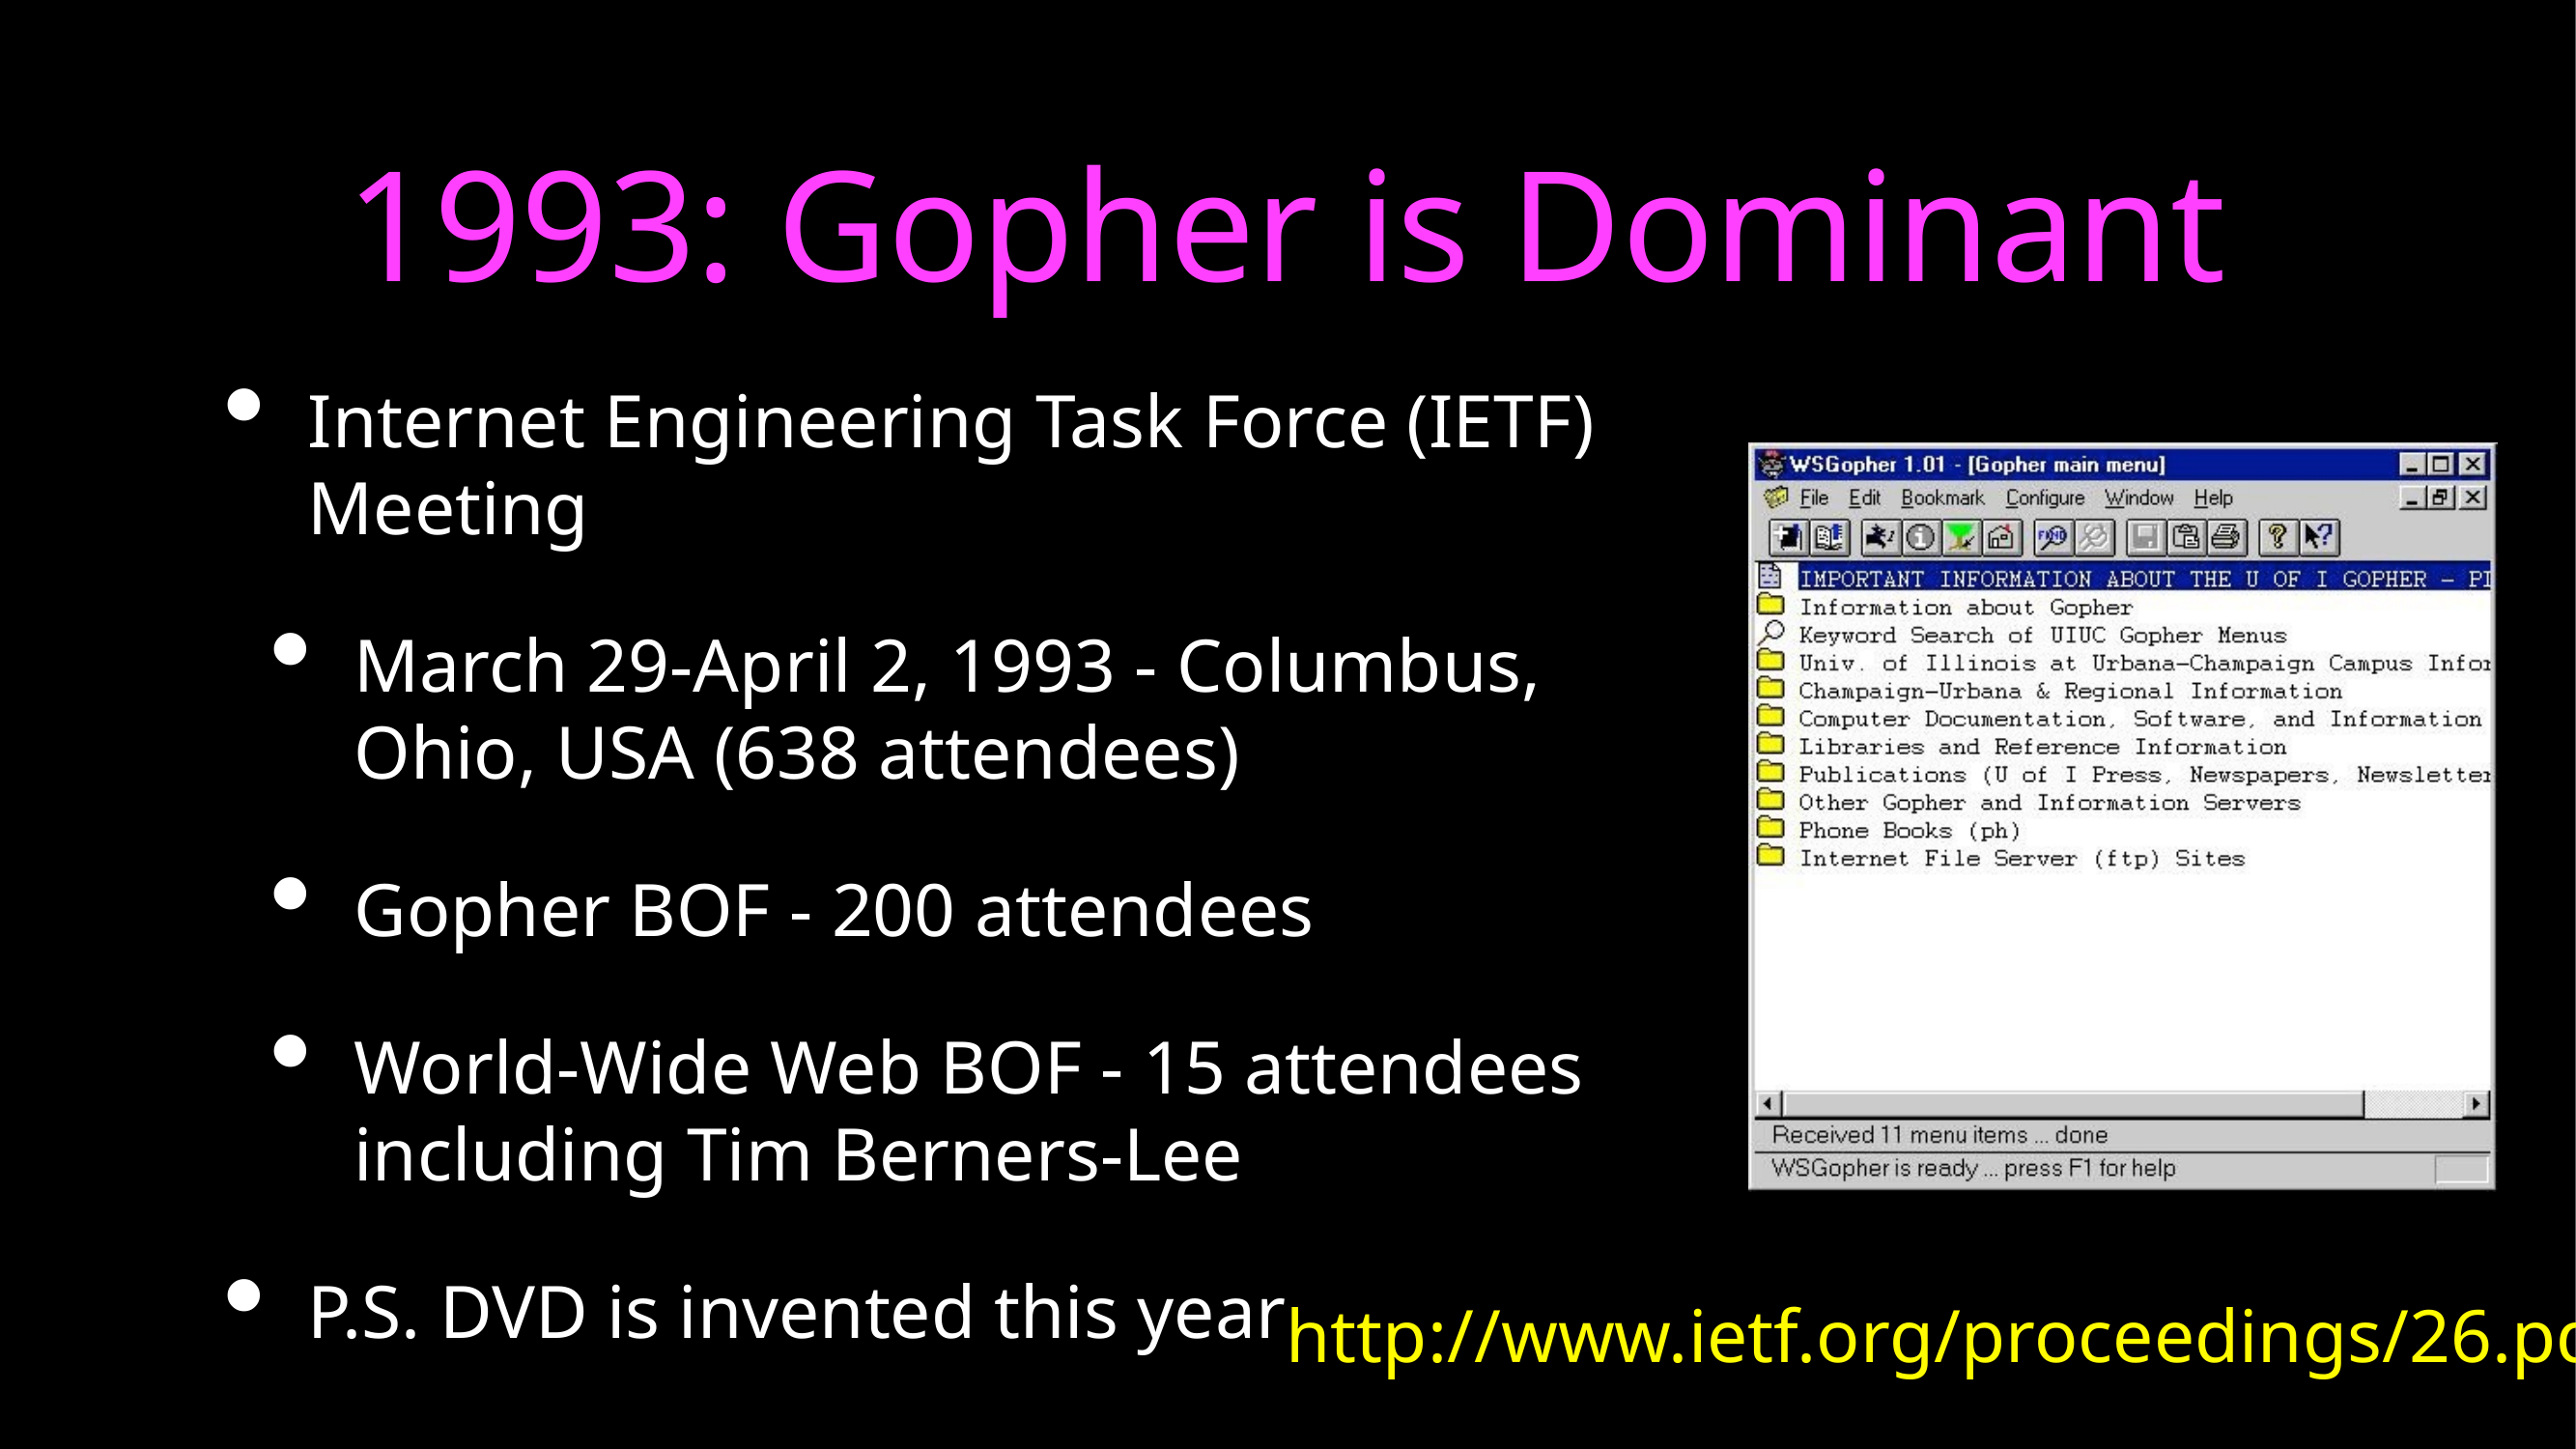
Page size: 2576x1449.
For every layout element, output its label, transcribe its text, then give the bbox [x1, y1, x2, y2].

text_box http://www.ietf.org/proceedings/26.pdf [1278, 1281, 2576, 1385]
list Internet Engineering Task Force (IETF) Meeting March 29-April 2, 1993 - Columbus, Ohio, USA (638 attendees) Gopher BOF - 200 attendees World-Wide Web BOF - 15 attendees including Tim Berners-Lee P.S. DVD is invented this year [183, 412, 1703, 1317]
title 1993: Gopher is Dominant [183, 38, 2392, 404]
picture [1748, 442, 2498, 1192]
